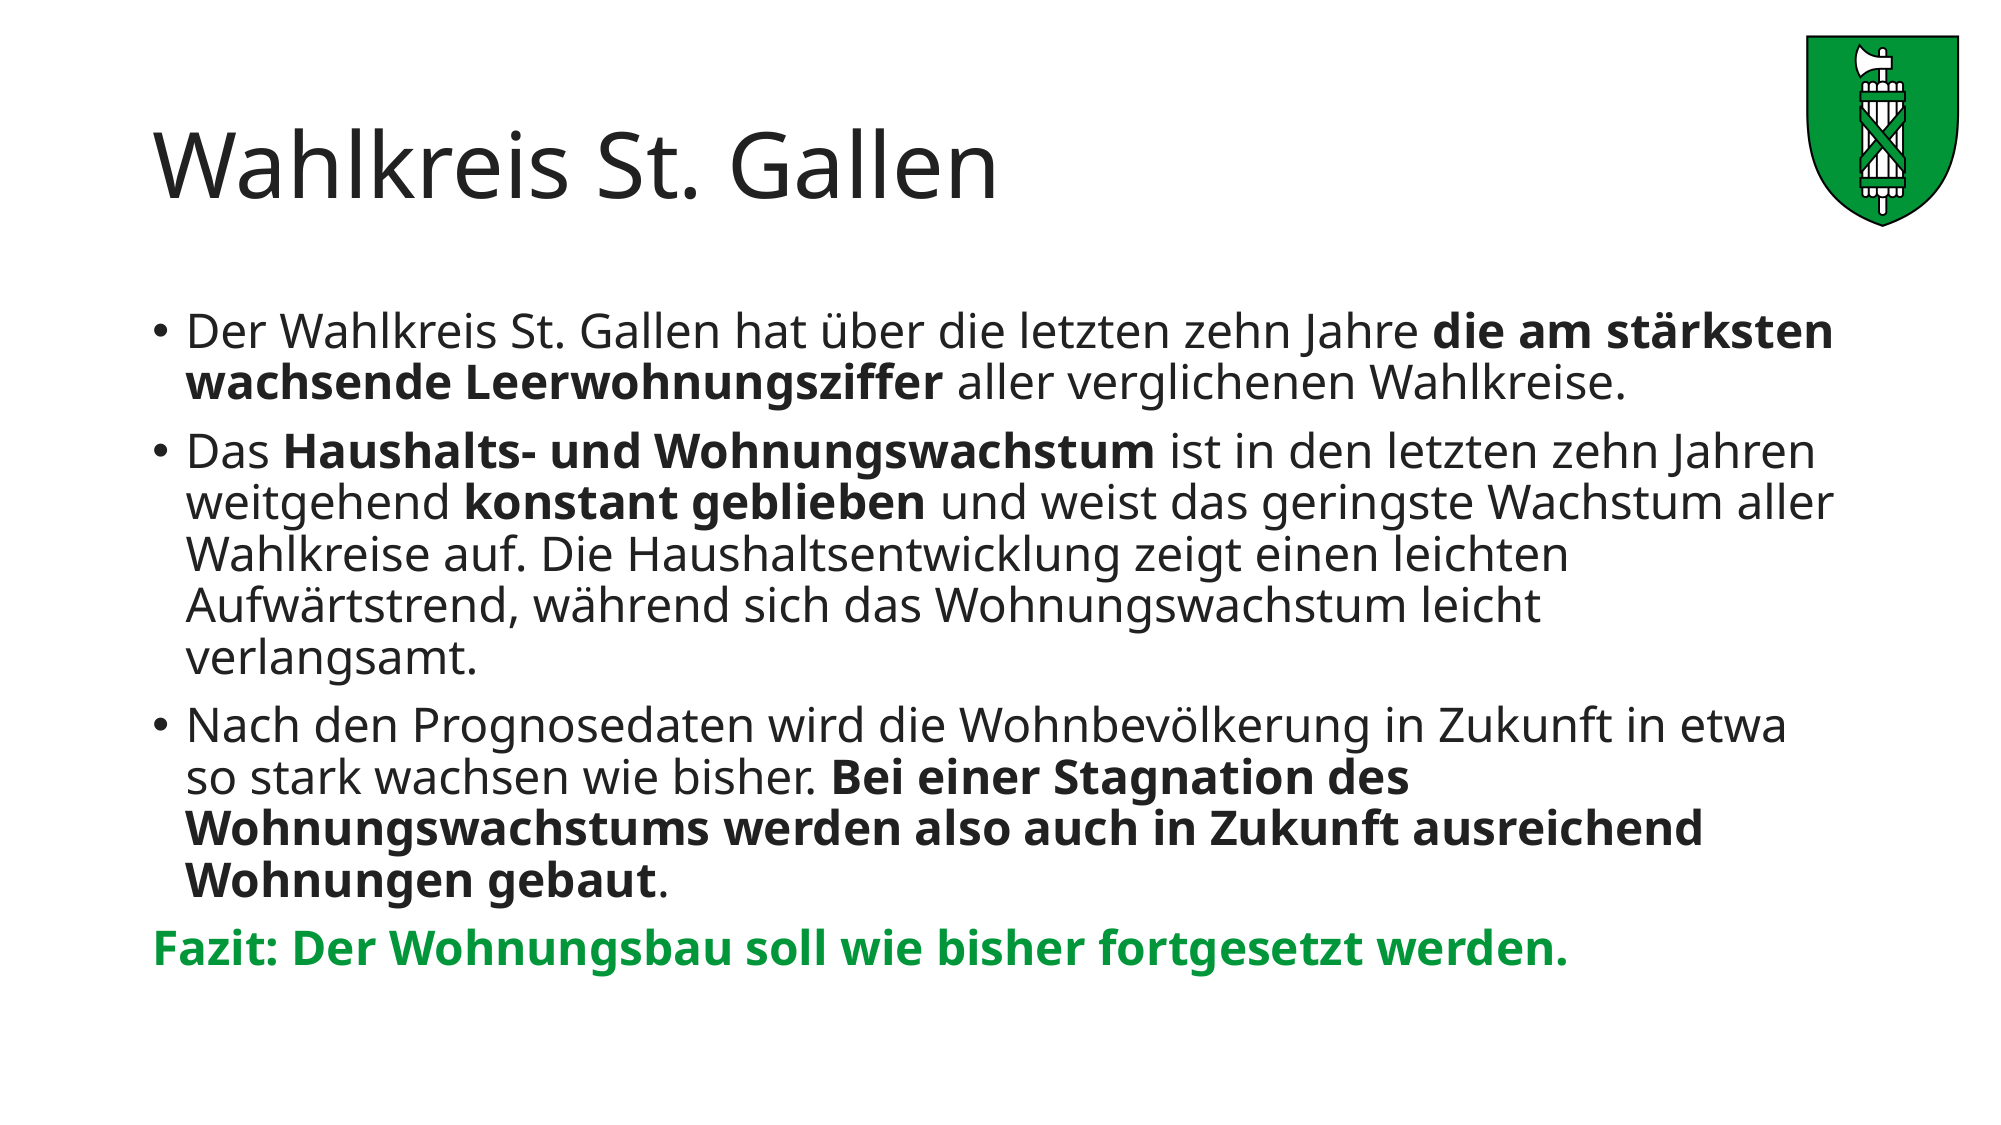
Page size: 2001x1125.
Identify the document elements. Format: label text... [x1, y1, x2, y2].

title Wahlkreis St. Gallen [137, 59, 1863, 278]
picture [1804, 33, 1962, 230]
list Der Wahlkreis St. Gallen hat über die letzten zehn Jahre die am stärksten wachsende Leerwohnungsziffer aller verglichenen Wahlkreise. Das Haushalts- und Wohnungswachstum ist in den letzten zehn Jahren weitgehend konstant geblieben und weist das geringste Wachstum aller Wahlkreise auf. Die Haushaltsentwicklung zeigt einen leichten Aufwärtstrend, während sich das Wohnungswachstum leicht verlangsamt. Nach den Prognosedaten wird die Wohnbevölkerung in Zukunft in etwa so stark wachsen wie bisher. Bei einer Stagnation des Wohnungswachstums werden also auch in Zukunft ausreichend Wohnungen gebaut. Fazit: Der Wohnungsbau soll wie bisher fortgesetzt werden. [137, 299, 1863, 1014]
